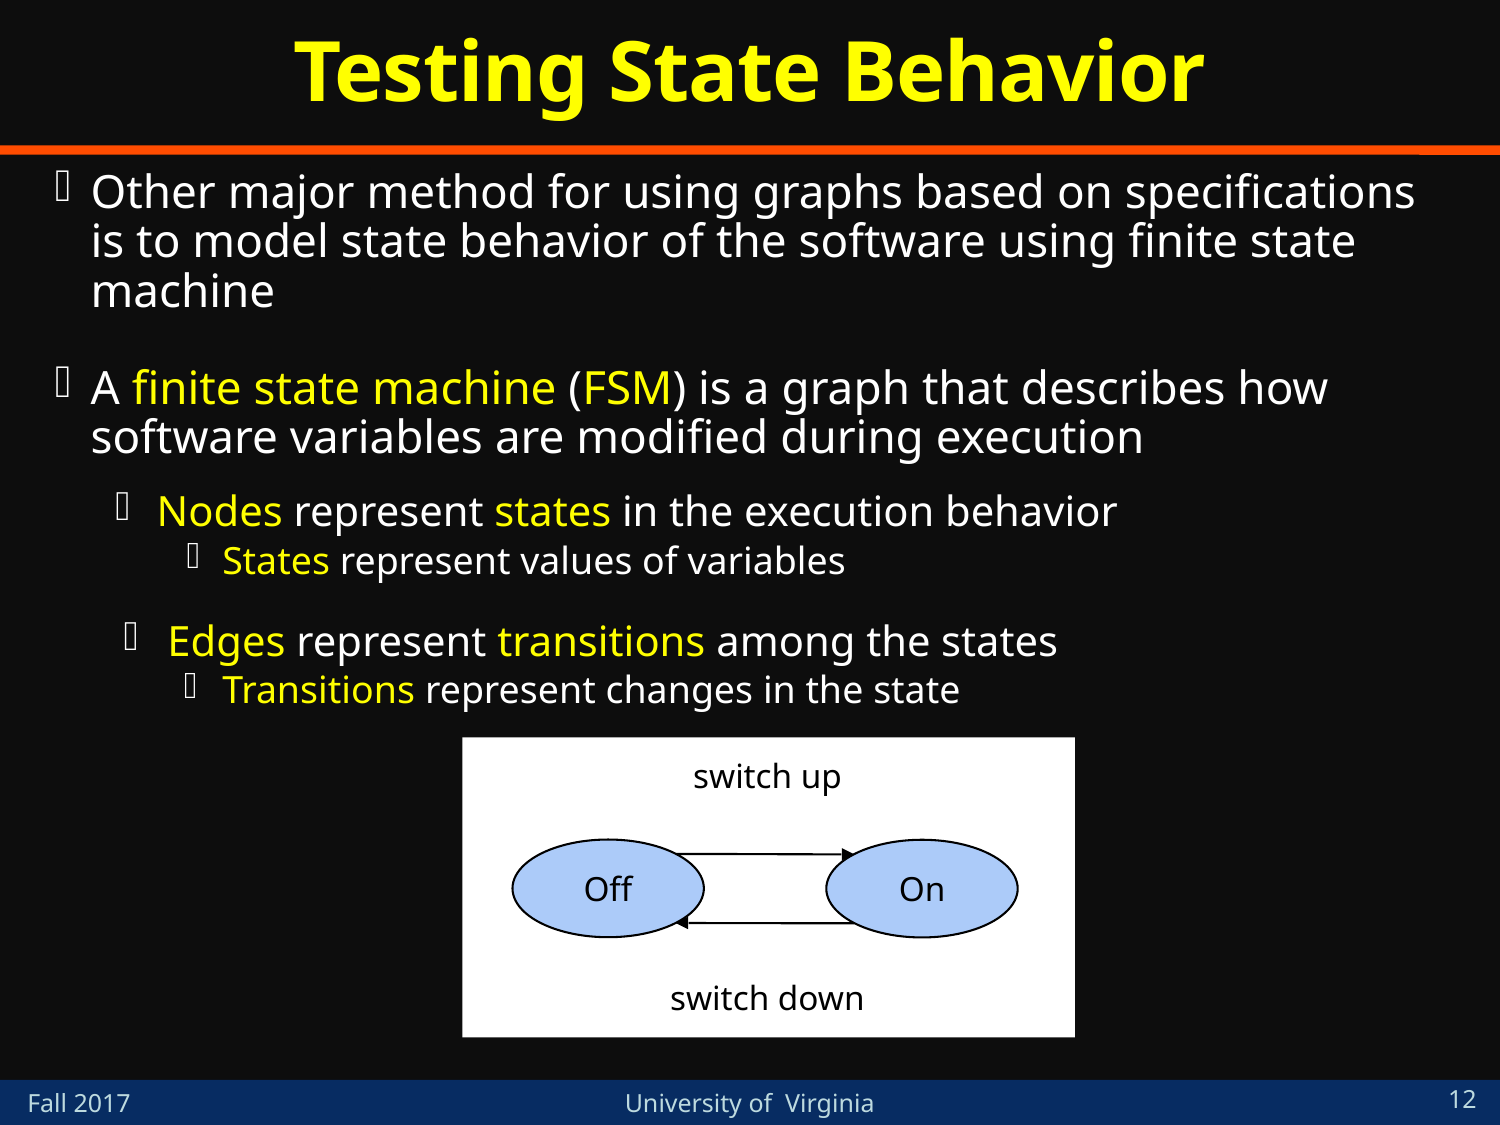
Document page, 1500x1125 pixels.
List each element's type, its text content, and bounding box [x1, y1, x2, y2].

title Testing State Behavior [0, 0, 1500, 150]
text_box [462, 737, 1076, 1038]
list Other major method for using graphs based on specifications is to model state behavior of the software using finite state machine A finite state machine (FSM) is a graph that describes how software variables are modified during execution Nodes represent states in the execution behavior States represent values of variables Edges represent transitions among the states Transitions represent changes in the state [37, 161, 1475, 1075]
